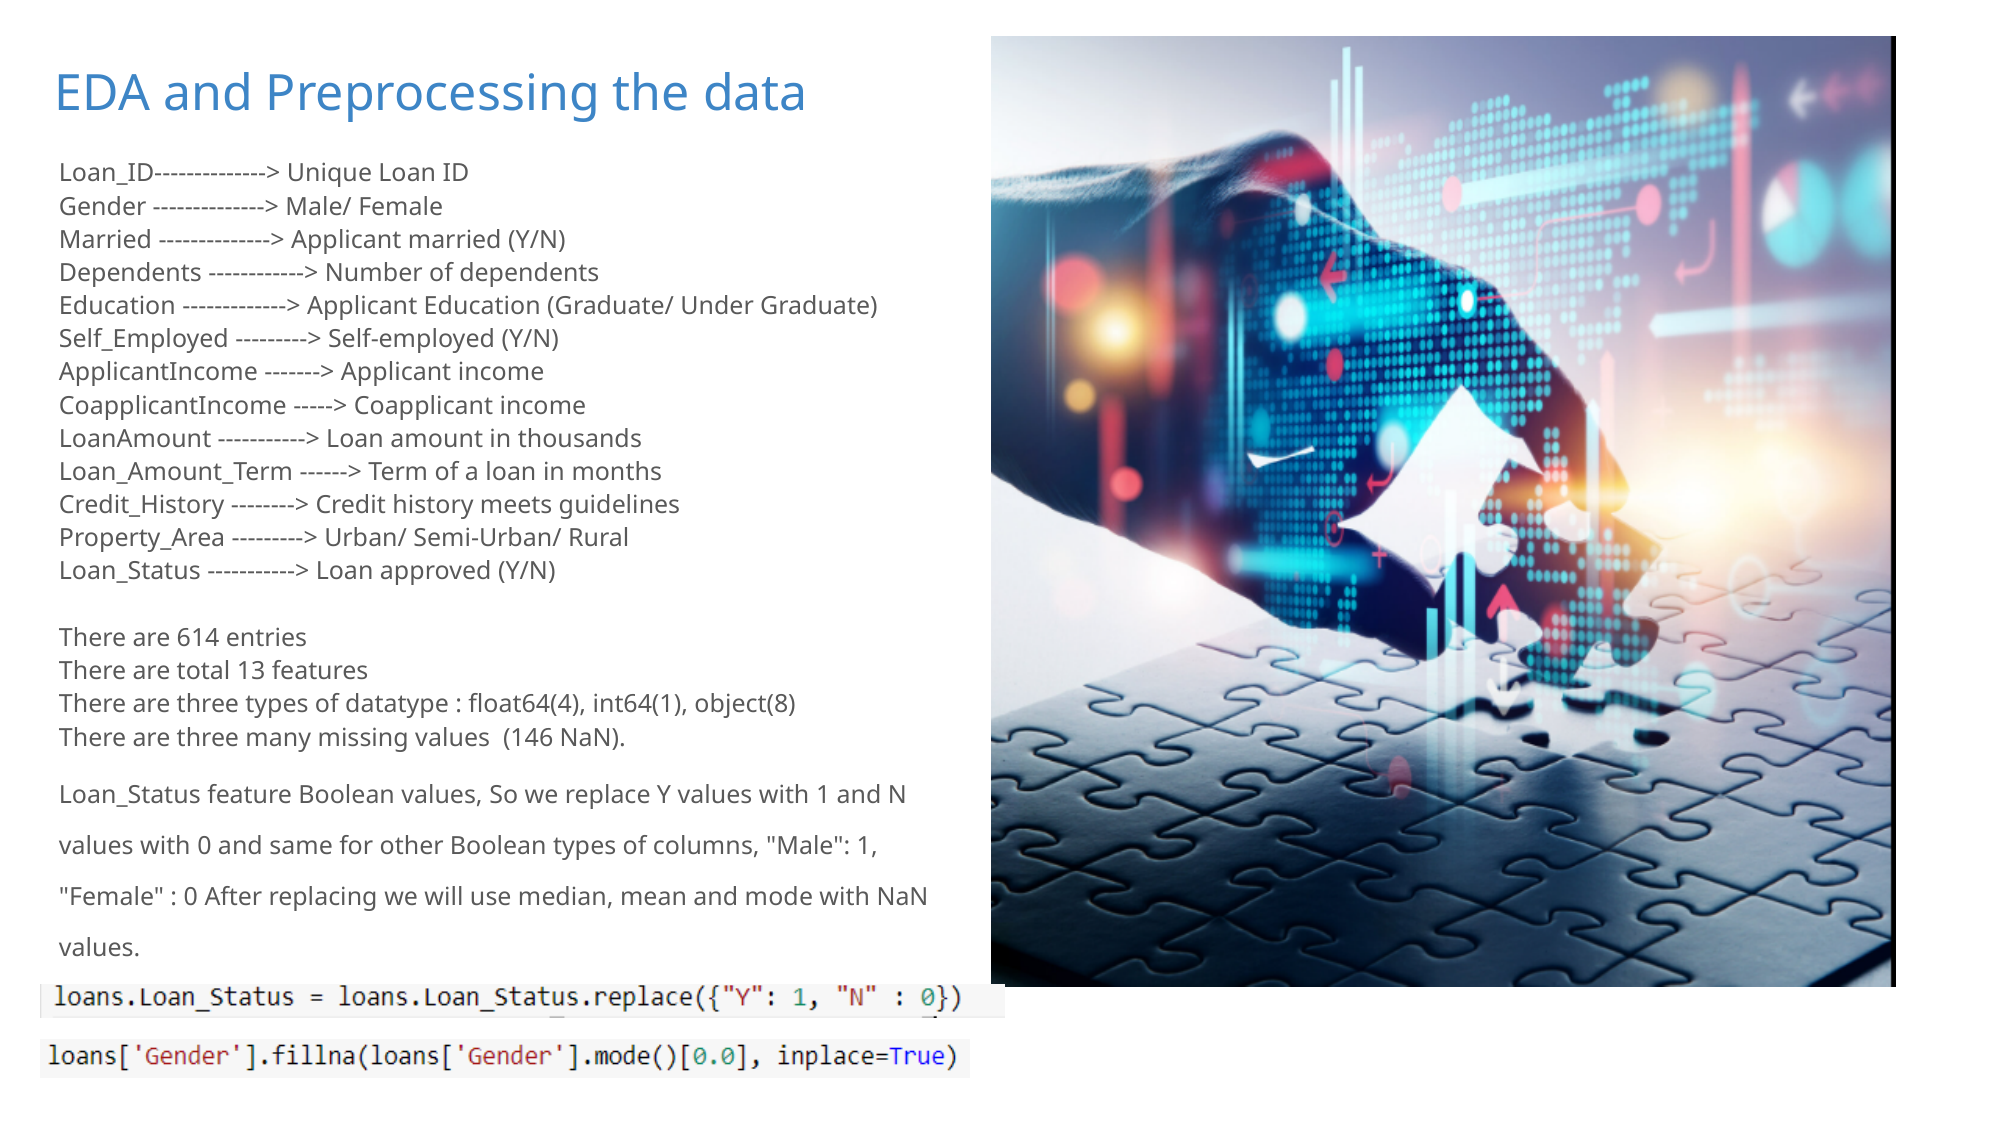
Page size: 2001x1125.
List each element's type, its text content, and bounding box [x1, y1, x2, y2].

picture [39, 36, 1897, 1018]
picture [39, 1039, 971, 1078]
list Loan_ID--------------> Unique Loan ID Gender --------------> Male/ Female Married --------------> Applicant married (Y/N) Dependents ------------> Number of dependents Education -------------> Applicant Education (Graduate/ Under Graduate) Self_Employed ---------> Self-employed (Y/N) ApplicantIncome -------> Applicant income CoapplicantIncome -----> Coapplicant income LoanAmount -----------> Loan amount in thousands Loan_Amount_Term ------> Term of a loan in months Credit_History --------> Credit history meets guidelines Property_Area ---------> Urban/ Semi-Urban/ Rural Loan_Status -----------> Loan approved (Y/N) There are 614 entries There are total 13 features There are three types of datatype : float64(4), int64(1), object(8) There are three many missing values (146 NaN). Loan_Status feature Boolean values, So we replace Y values with 1 and N values with 0 and same for other Boolean types of columns, "Male": 1, "Female" : 0 After replacing we will use median, mean and mode with NaN values. [43, 152, 956, 983]
title EDA and Preprocessing the data [40, 36, 960, 153]
